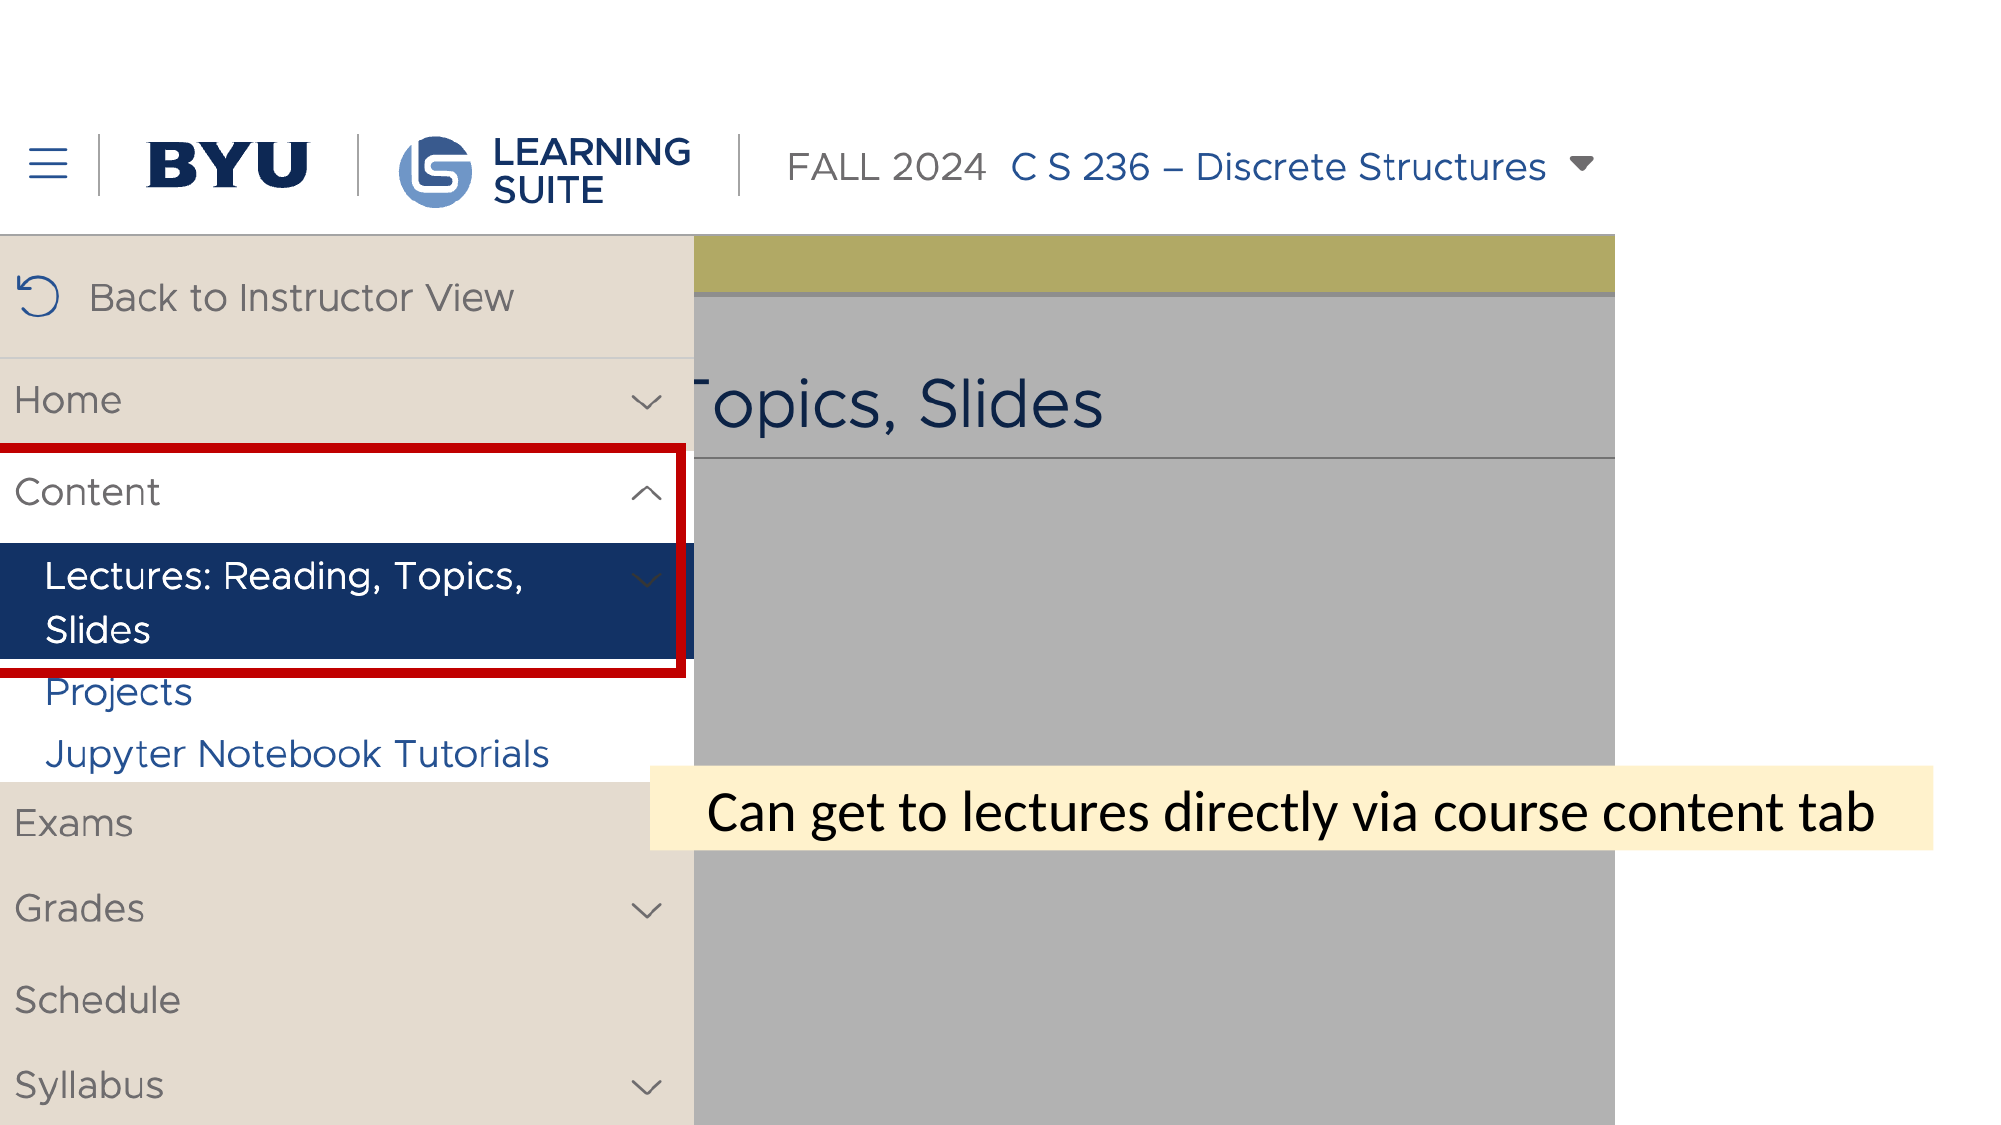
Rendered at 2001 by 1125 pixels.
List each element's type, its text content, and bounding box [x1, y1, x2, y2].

text_box Can get to lectures directly via course content tab [1615, 765, 1934, 851]
picture [0, 114, 1615, 1125]
